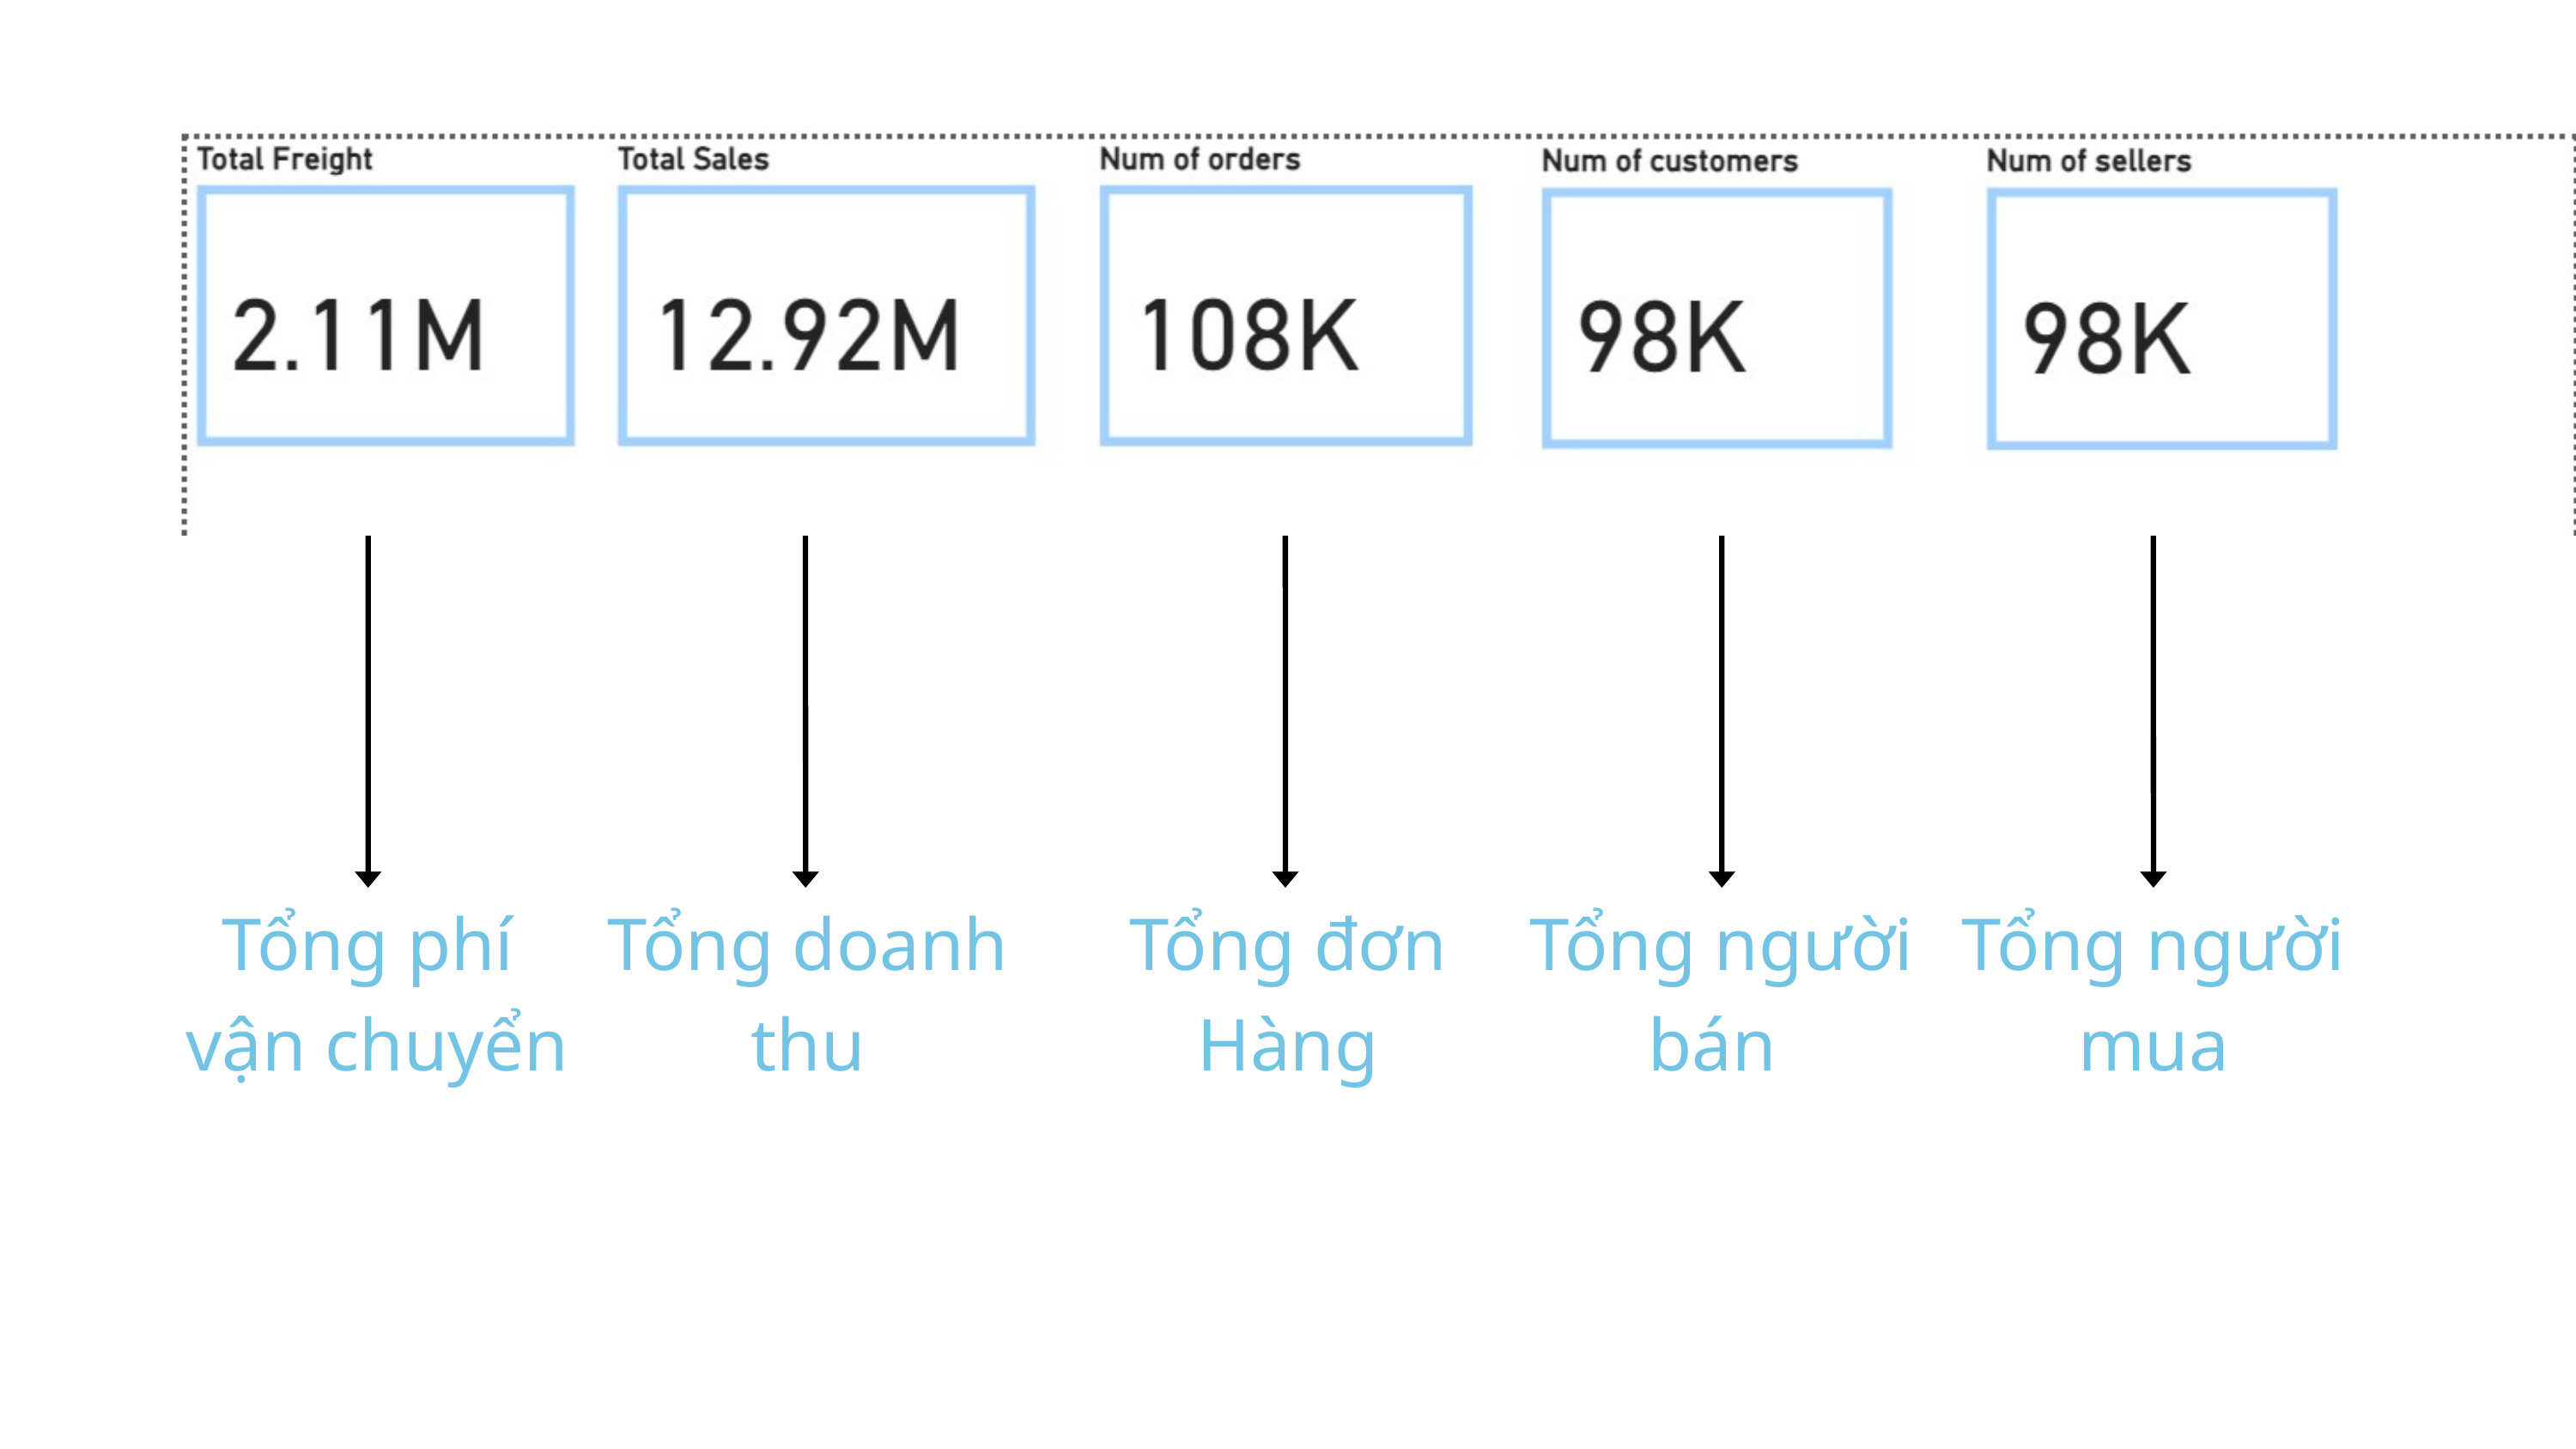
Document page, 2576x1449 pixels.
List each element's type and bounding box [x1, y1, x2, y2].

text_box [180, 125, 2576, 536]
text_box [359, 536, 378, 886]
text_box [796, 536, 815, 886]
text_box [1276, 536, 1295, 886]
text_box [591, 887, 1026, 1116]
text_box [1504, 887, 1935, 1116]
text_box [2144, 536, 2163, 886]
text_box [1935, 887, 2371, 1116]
text_box [144, 887, 590, 1116]
text_box [1712, 536, 1731, 886]
text_box [1071, 887, 1504, 1116]
